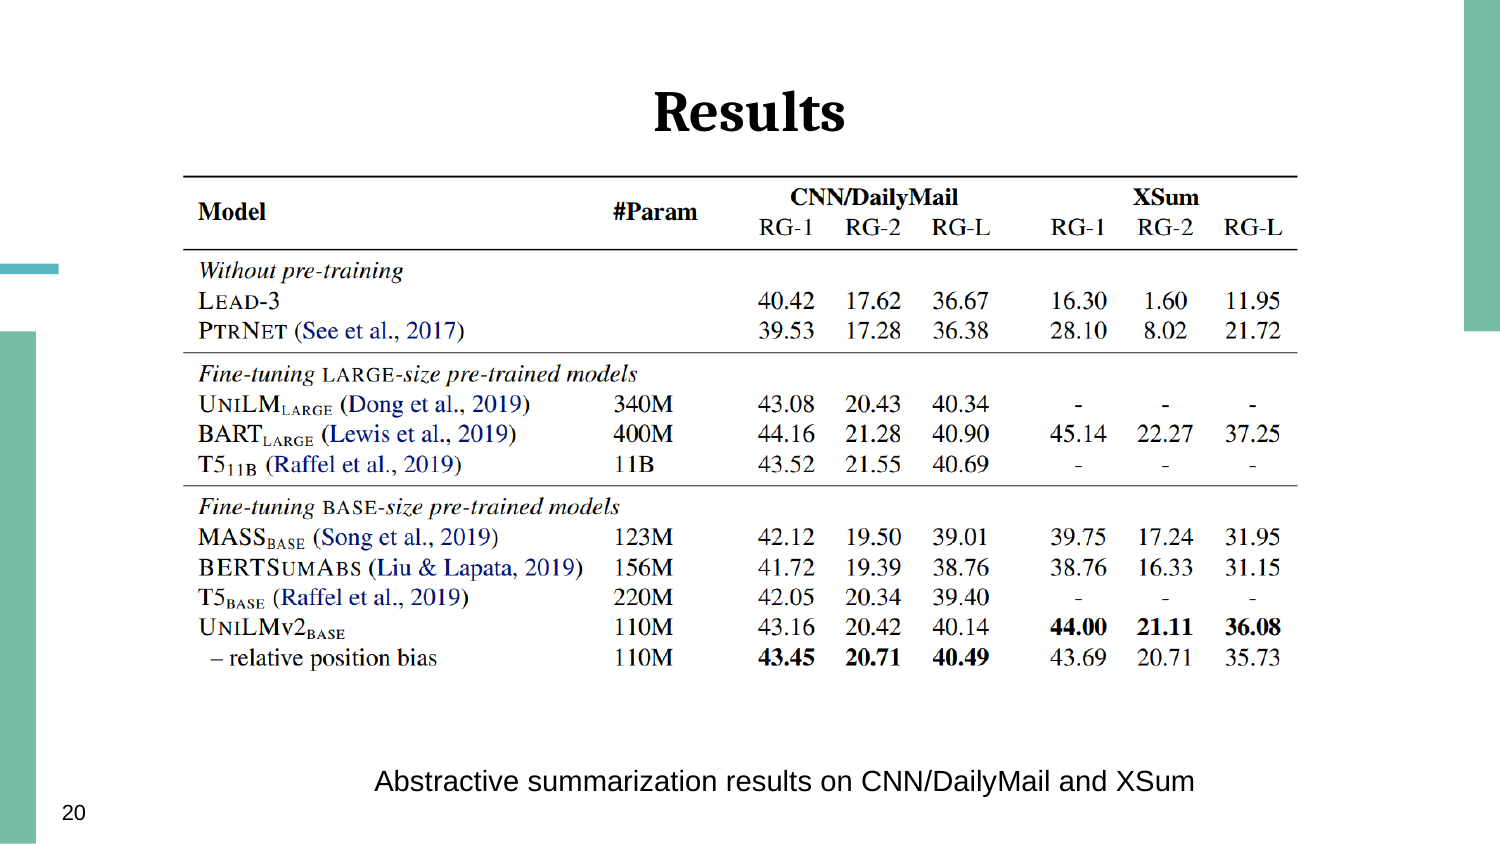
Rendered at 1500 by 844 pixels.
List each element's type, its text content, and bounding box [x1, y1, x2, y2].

picture [170, 168, 1302, 676]
title Results [124, 61, 1376, 156]
text_box Abstractive summarization results on CNN/DailyMail and XSum [359, 754, 1227, 805]
